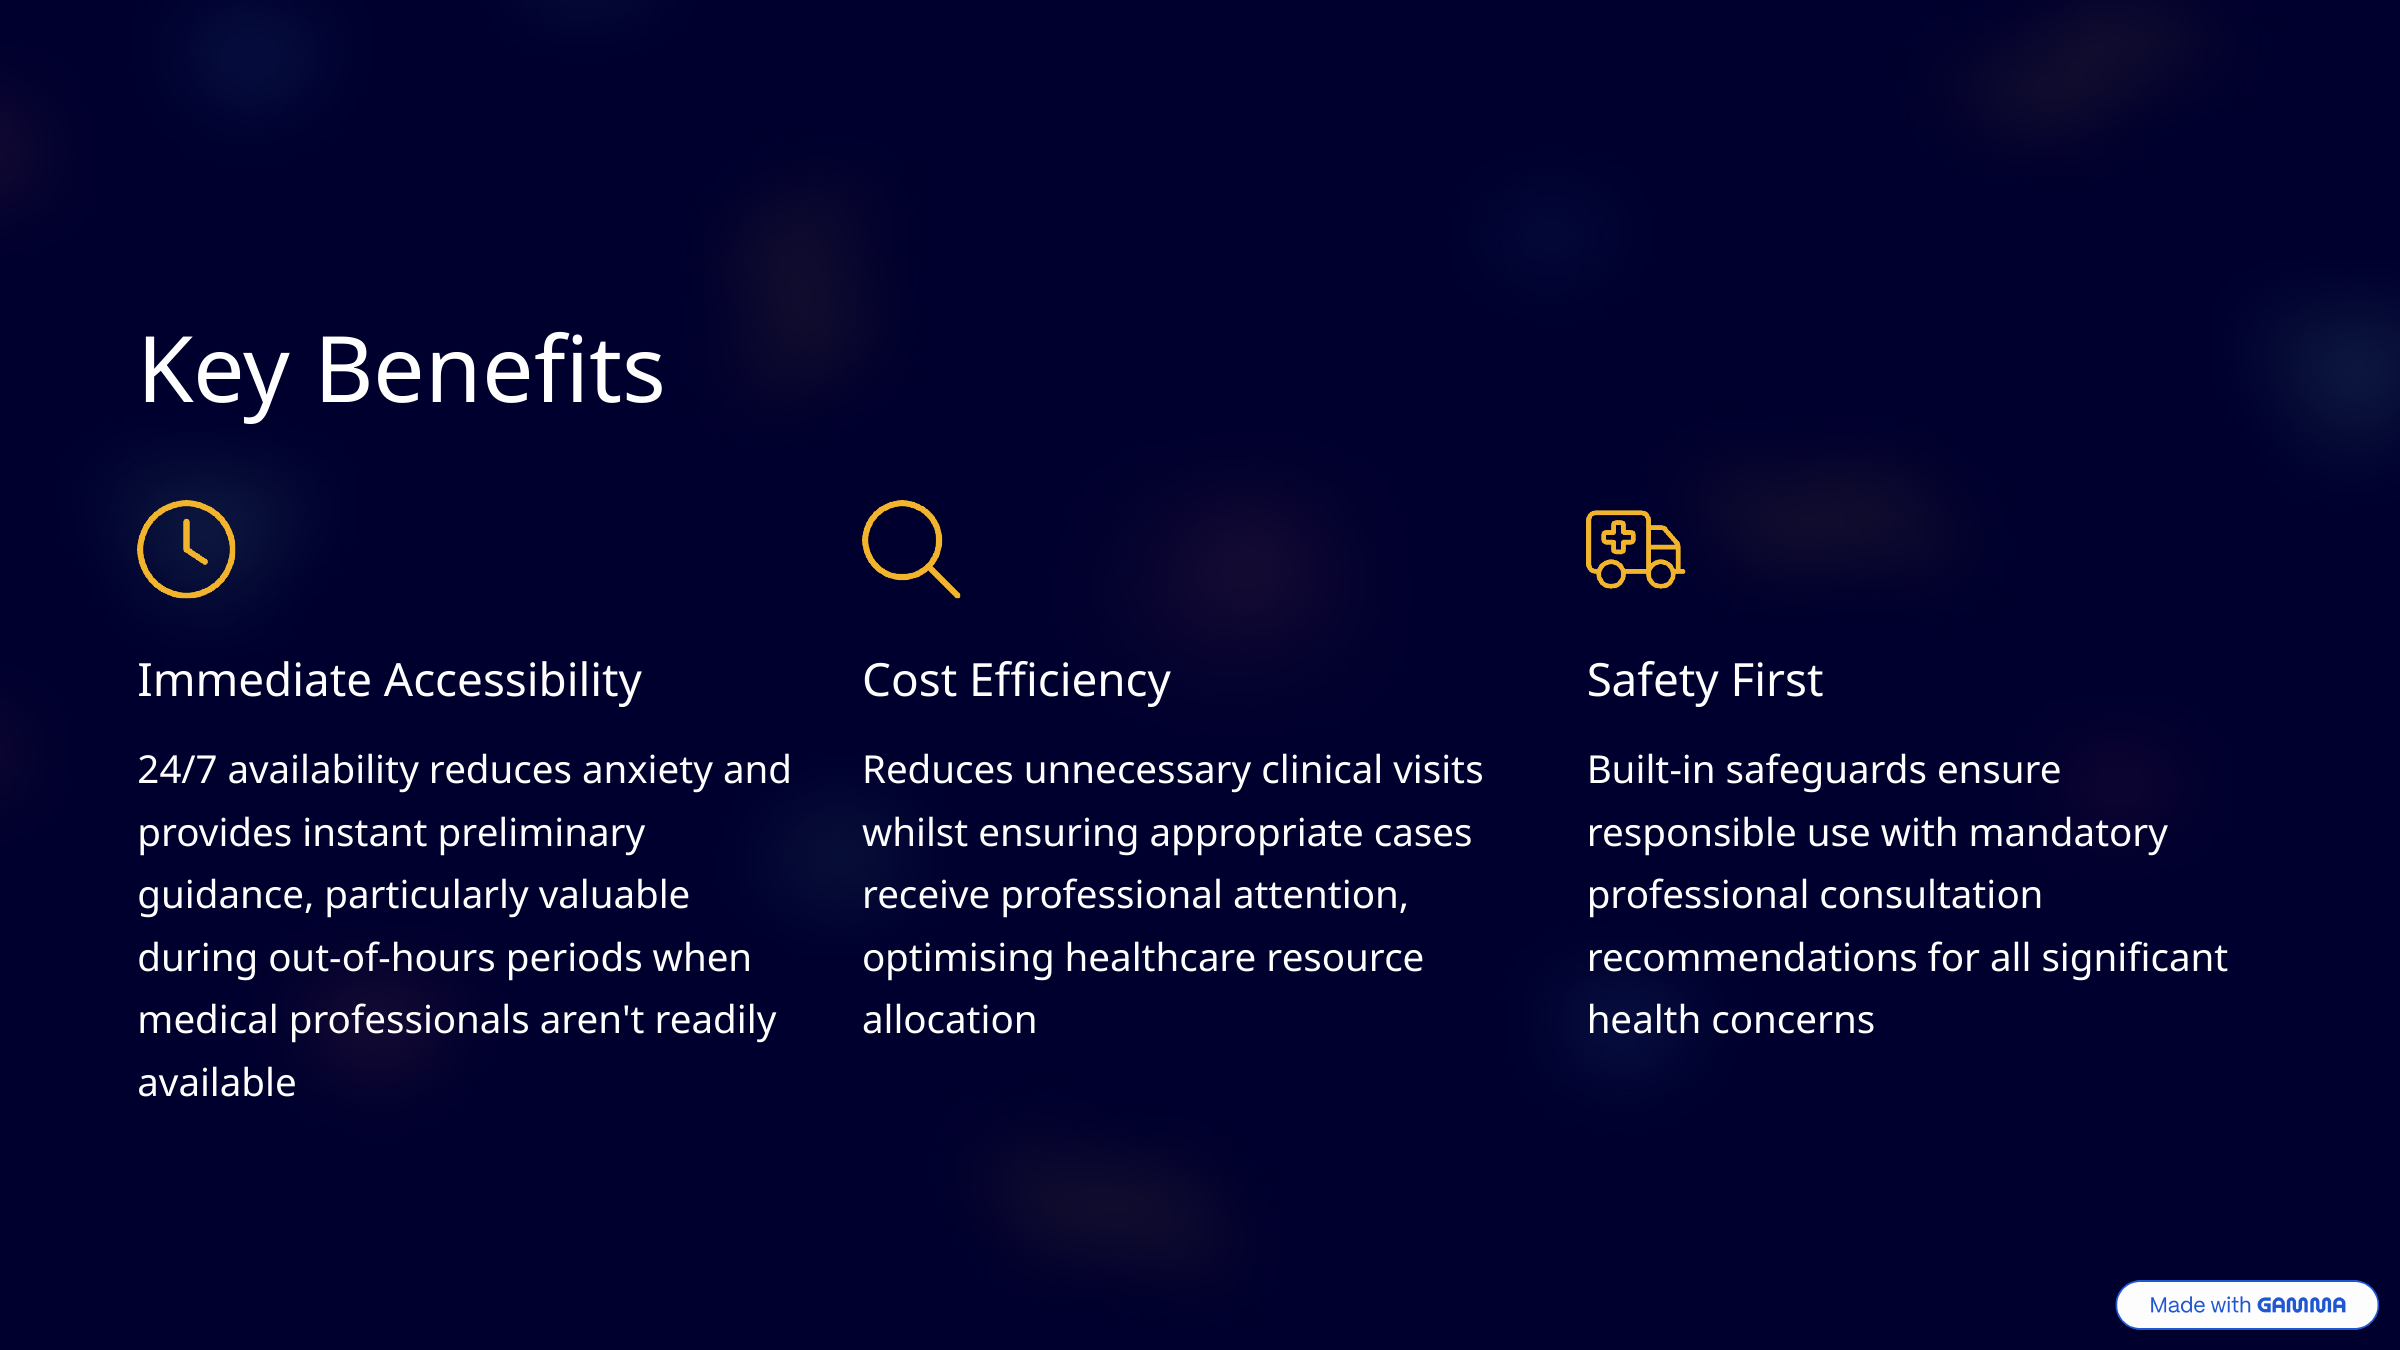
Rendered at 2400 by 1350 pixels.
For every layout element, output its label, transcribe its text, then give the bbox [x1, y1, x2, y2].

text_box Immediate Accessibility [137, 647, 634, 706]
picture [1586, 500, 1686, 599]
picture [862, 500, 961, 599]
picture [2106, 1271, 2389, 1339]
text_box Built-in safeguards ensure responsible use with mandatory professional consultation recommendations for all significant health concerns [1586, 729, 2263, 981]
text_box Reduces unnecessary clinical visits whilst ensuring appropriate cases receive professional attention, optimising healthcare resource allocation [862, 729, 1538, 1044]
text_box Key Benefits [137, 306, 1062, 423]
text_box 24/7 availability reduces anxiety and provides instant preliminary guidance, particularly valuable during out-of-hours periods when medical professionals aren't readily available [137, 729, 814, 1044]
text_box Cost Efficiency [862, 647, 1325, 706]
text_box Safety First [1586, 647, 2049, 706]
picture [137, 500, 236, 599]
